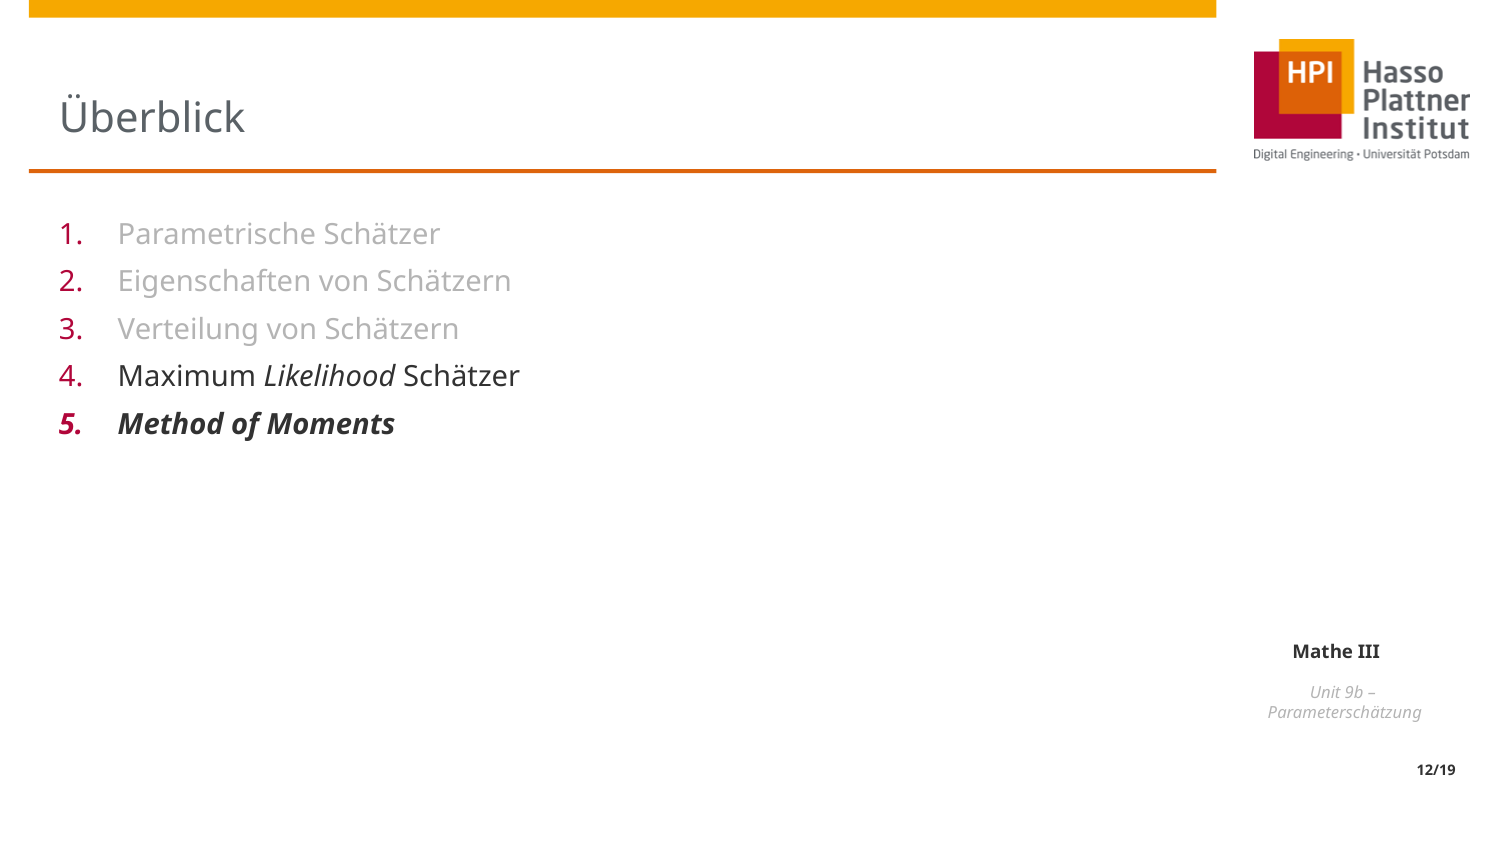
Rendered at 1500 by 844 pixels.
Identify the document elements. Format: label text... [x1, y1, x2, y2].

list Parametrische Schätzer Eigenschaften von Schätzern Verteilung von Schätzern Maximum Likelihood Schätzer Method of Moments [58, 203, 1187, 788]
picture [1254, 39, 1470, 161]
title Überblick [58, 17, 1187, 170]
